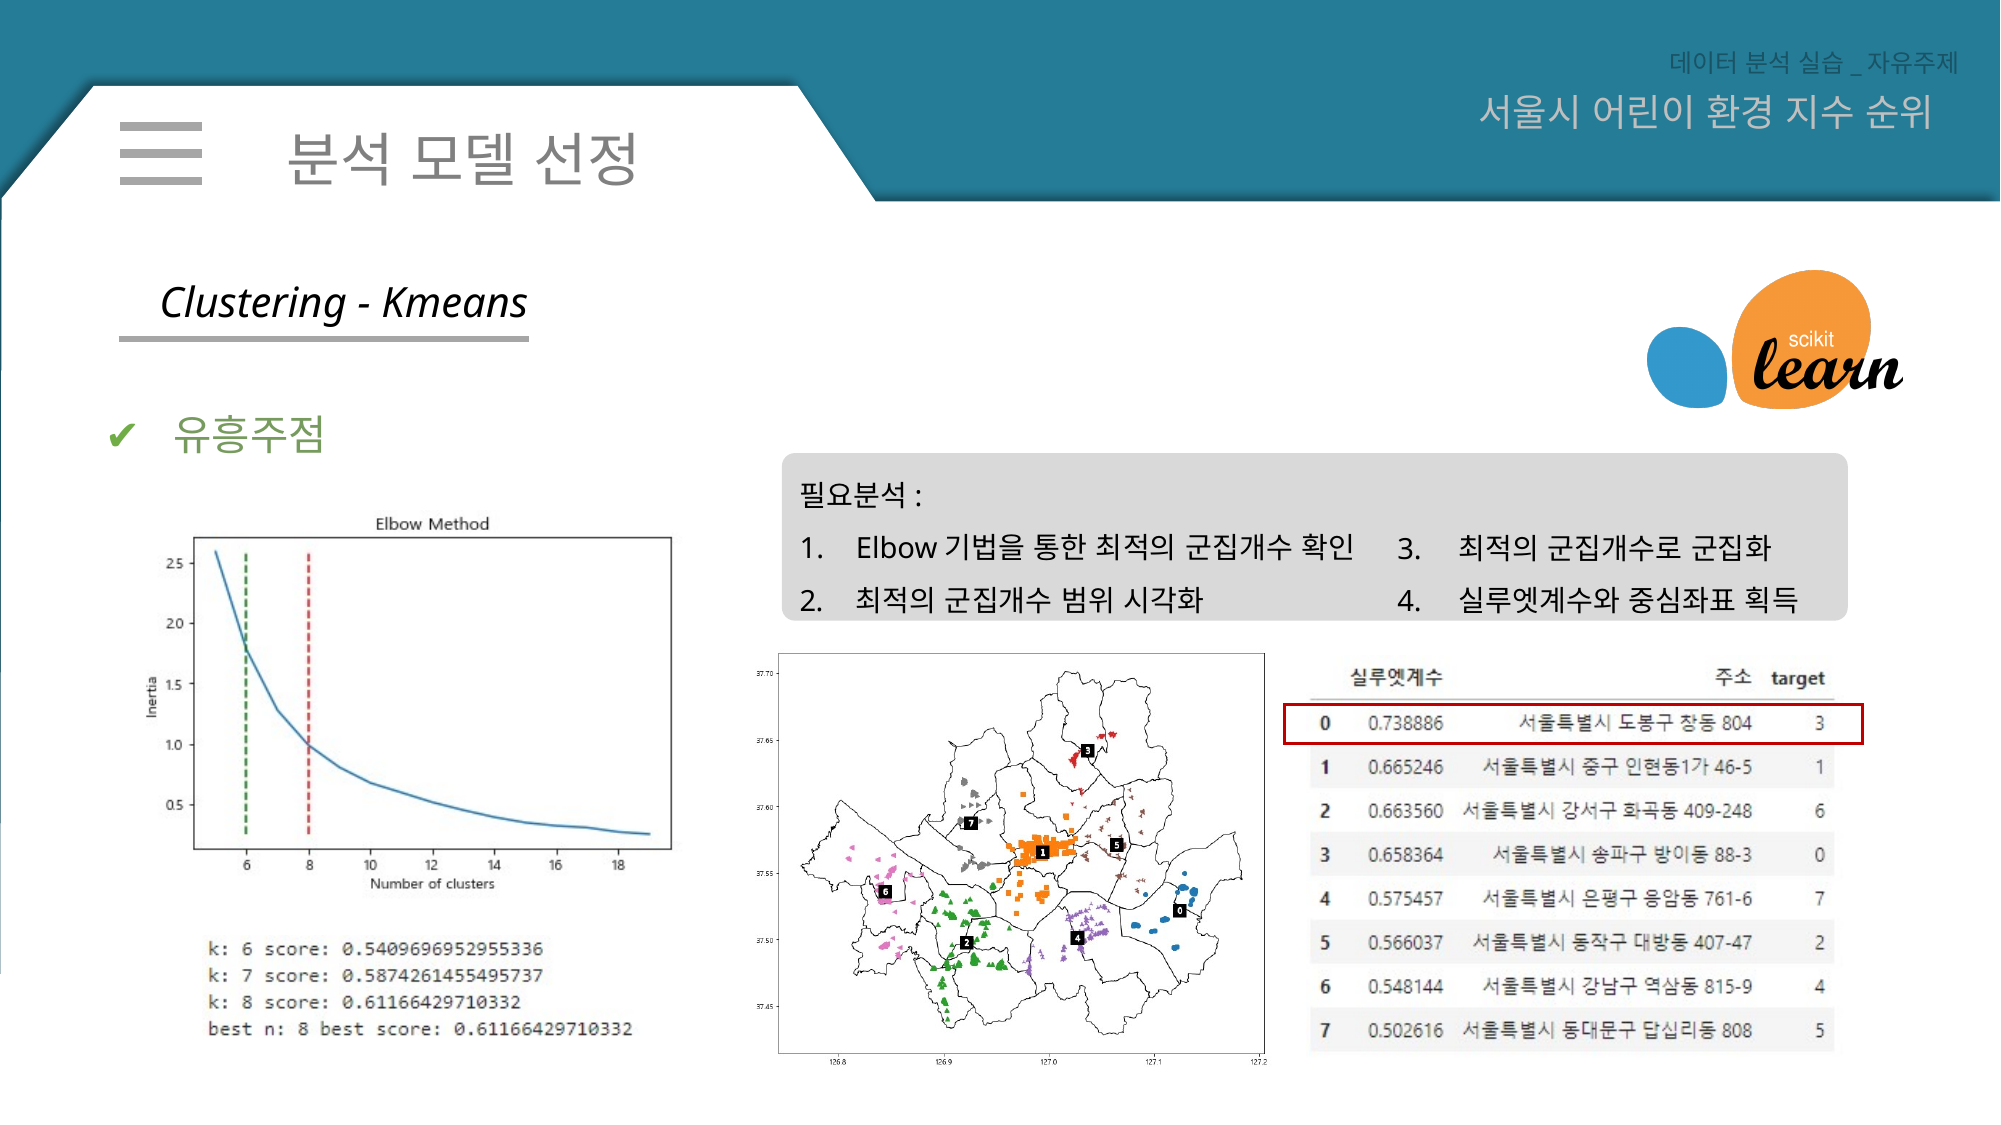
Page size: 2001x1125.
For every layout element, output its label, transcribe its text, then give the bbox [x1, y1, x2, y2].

text_box 분석 모델 선정 [272, 115, 941, 201]
text_box [0, 84, 2000, 1125]
text_box Clustering - Kmeans [144, 268, 544, 334]
picture [1306, 655, 1844, 1058]
picture [749, 648, 1274, 1075]
text_box 데이터 분석 실습_자유주제 [1654, 40, 1975, 86]
text_box ✔ 유흥주점 [90, 401, 343, 466]
text_box [1283, 704, 1306, 745]
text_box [120, 126, 203, 181]
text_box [781, 452, 2000, 621]
picture [1647, 270, 1904, 409]
picture [202, 935, 643, 1049]
text_box [1844, 704, 1863, 745]
picture [135, 510, 685, 903]
text_box 서울시 어린이 환경 지수 순위 [1463, 81, 1950, 141]
